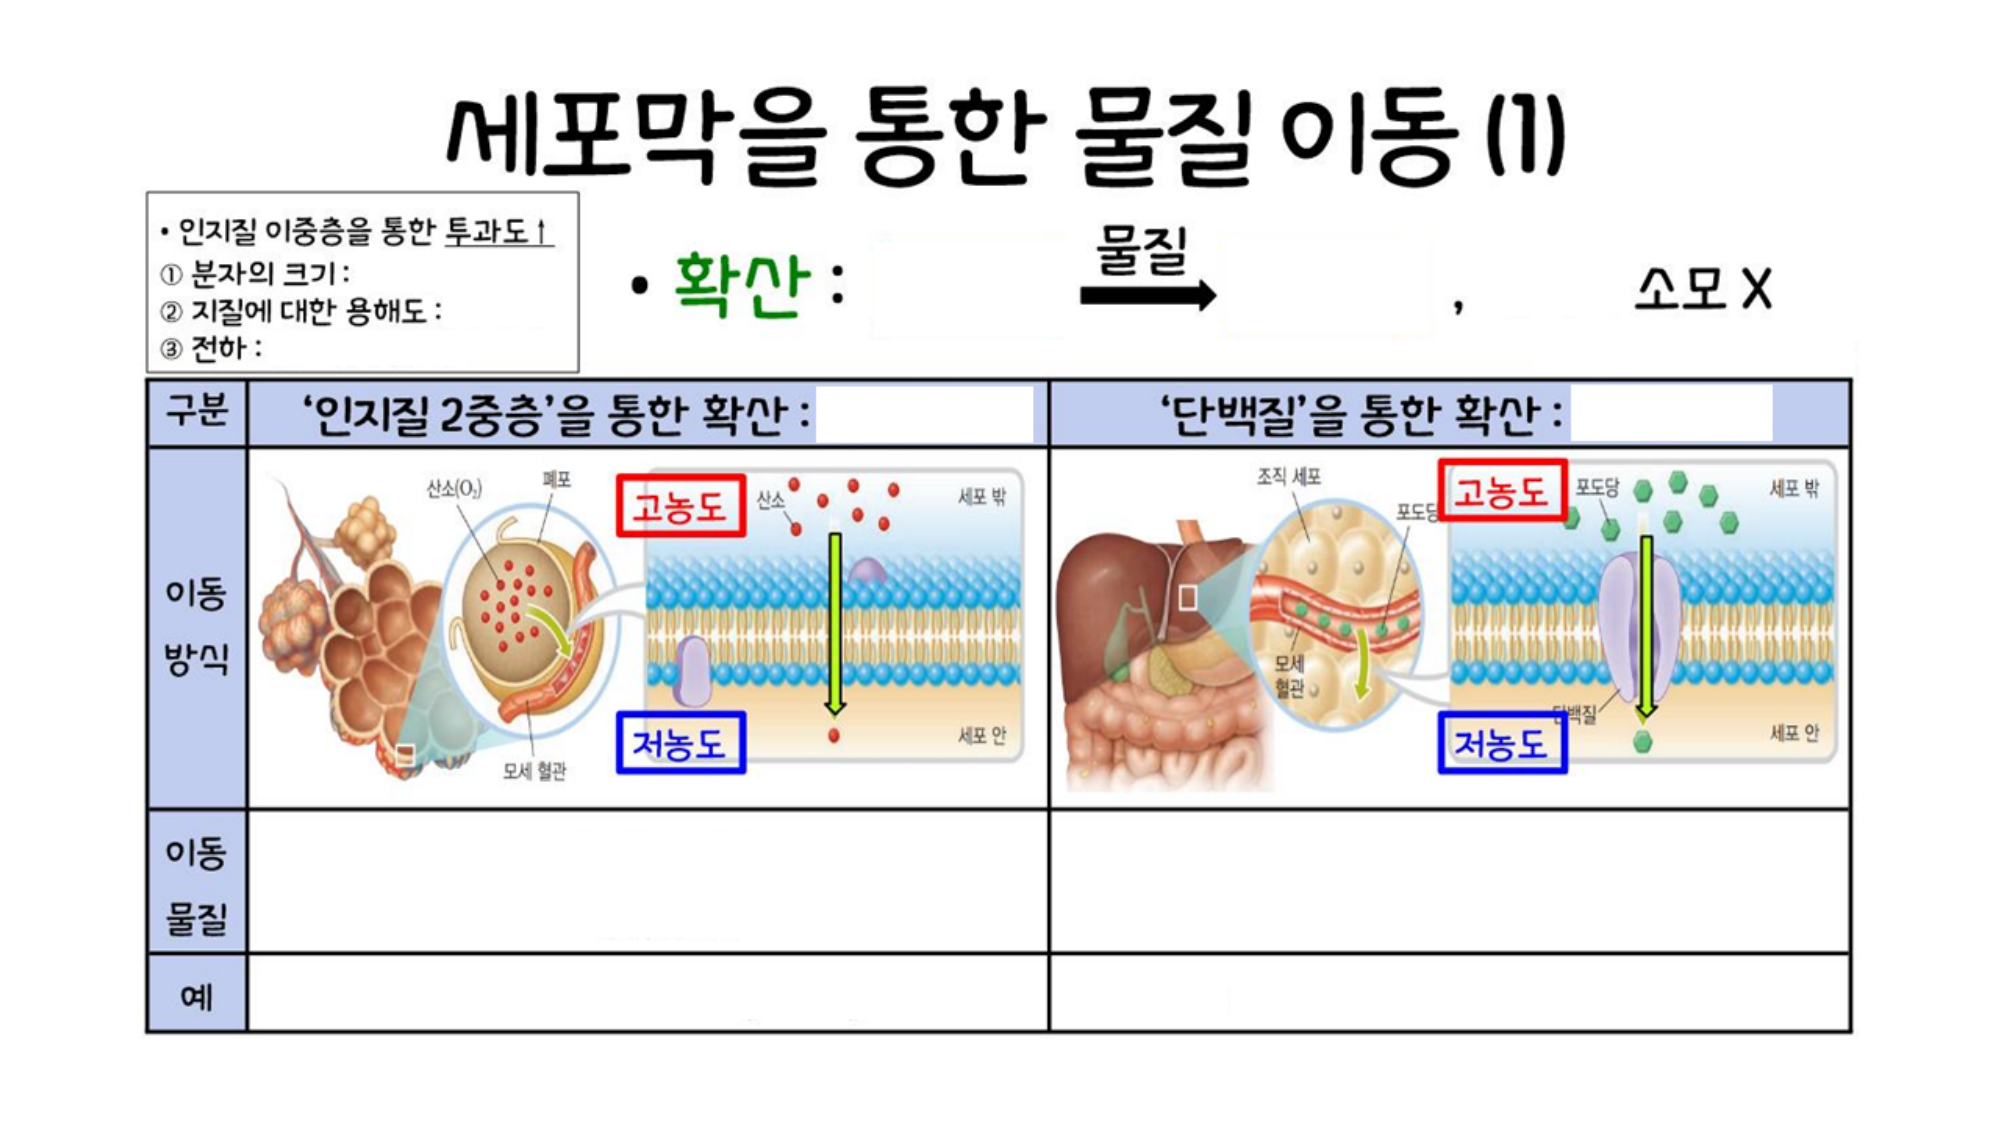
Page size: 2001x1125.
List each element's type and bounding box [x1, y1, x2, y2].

picture [138, 59, 1862, 1040]
